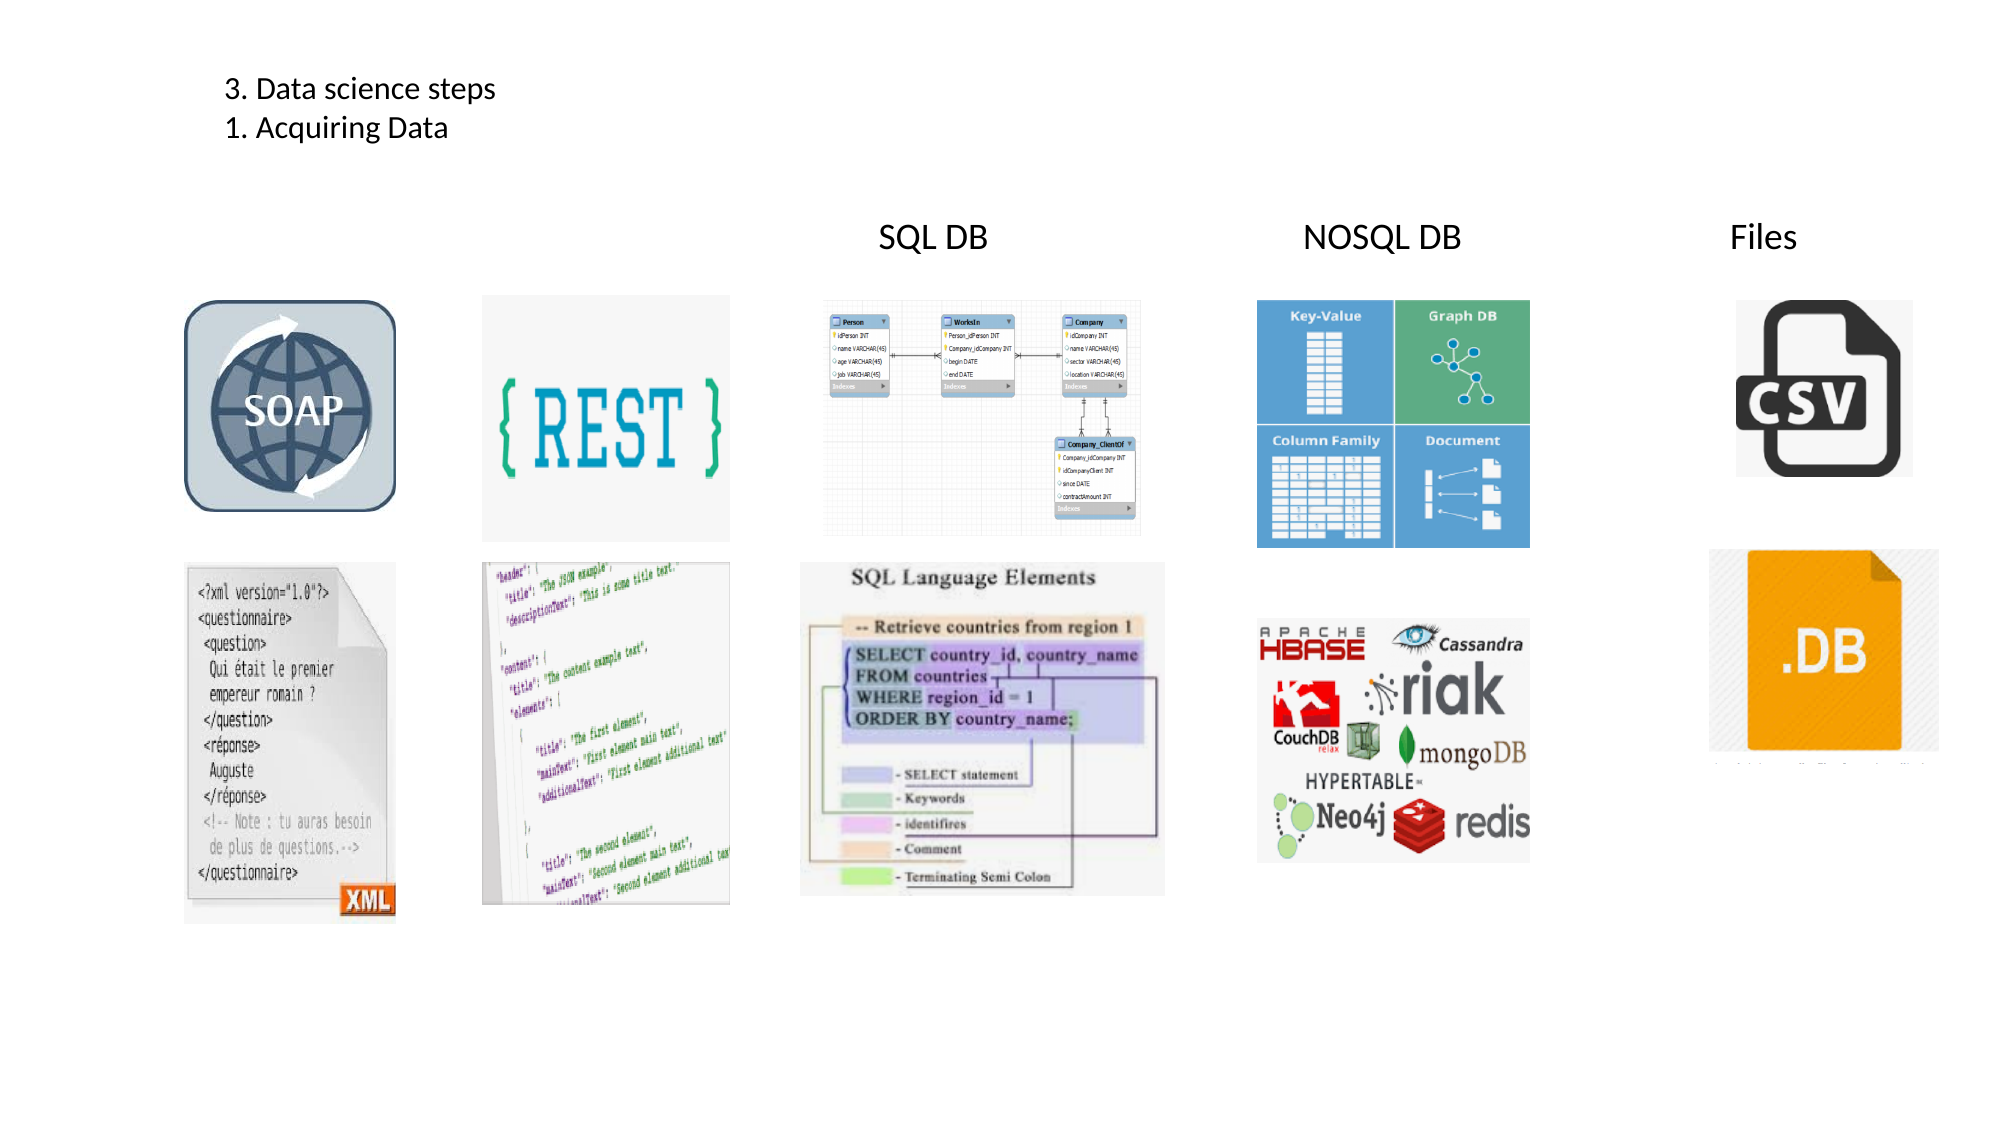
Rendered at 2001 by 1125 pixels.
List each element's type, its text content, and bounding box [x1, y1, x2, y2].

picture [184, 562, 396, 924]
picture [1257, 618, 1530, 863]
picture [482, 289, 730, 548]
picture [799, 562, 1165, 896]
title 3. Data science steps 1. Acquiring Data [137, 59, 1863, 230]
picture [823, 300, 1141, 536]
picture [482, 562, 730, 905]
picture [1736, 300, 1913, 478]
picture [184, 300, 396, 512]
text_box SQL DB [863, 204, 1075, 265]
text_box Files [1715, 204, 1927, 265]
text_box NOSQL DB [1288, 204, 1500, 265]
picture [1257, 300, 1530, 548]
picture [1709, 535, 1939, 765]
